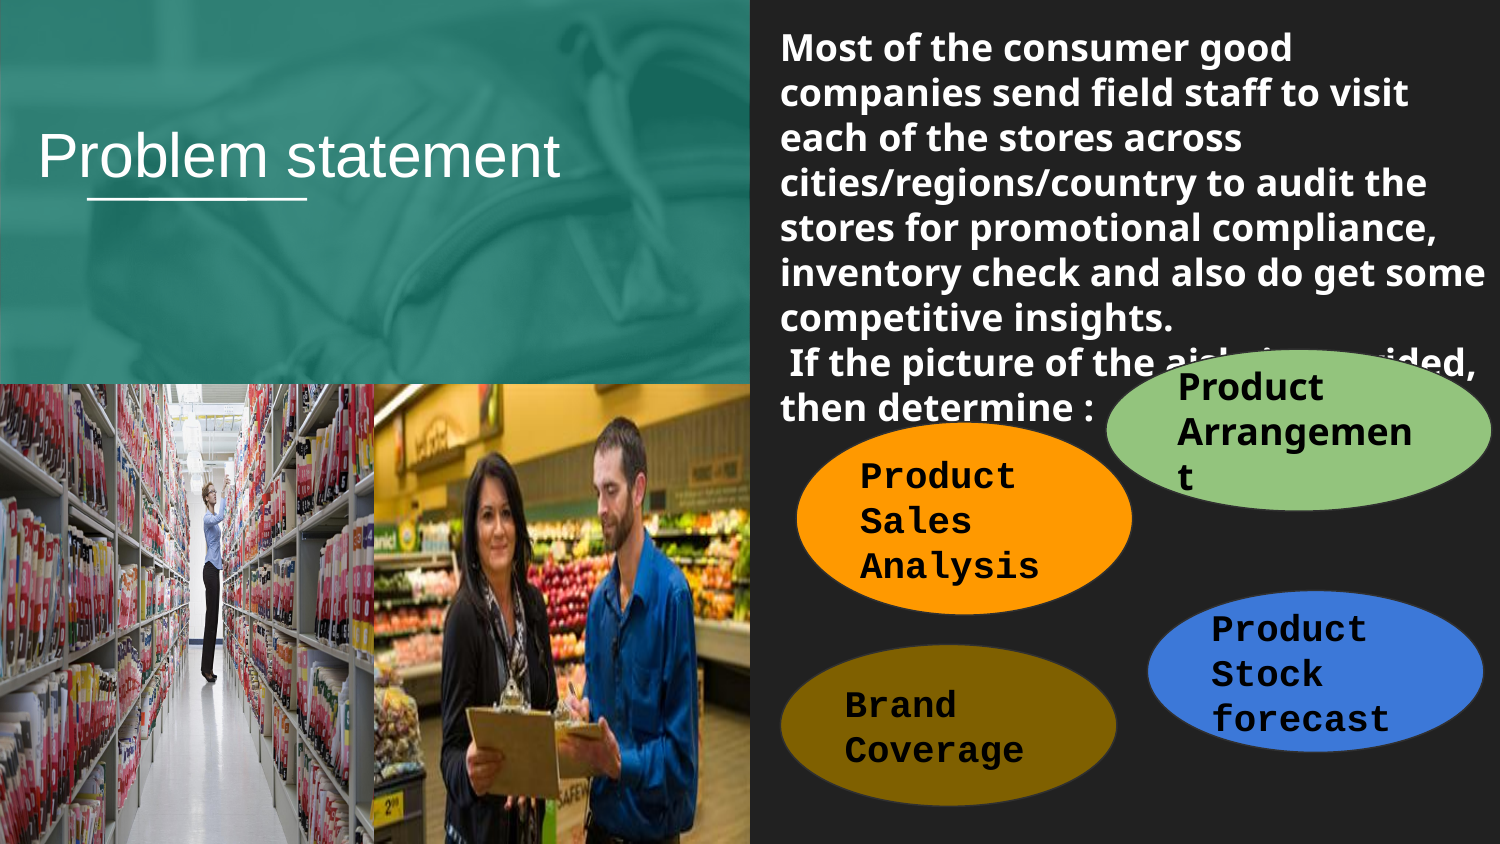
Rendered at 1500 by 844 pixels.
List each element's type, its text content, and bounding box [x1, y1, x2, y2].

title Problem statement [22, 99, 697, 219]
picture [0, 384, 751, 844]
text_box Product Stock forecast [1147, 590, 1484, 753]
text_box Product Sales Analysis [796, 421, 1133, 616]
text_box Product Arrangement [1105, 349, 1493, 512]
text_box Brand Coverage [780, 644, 1117, 807]
list Most of the consumer good companies send field staff to visit each of the stores across cities/regions/country to audit the stores for promotional compliance, inventory check and also do get some competitive insights. If the picture of the aisle is provided, then determine : [764, 9, 1500, 835]
